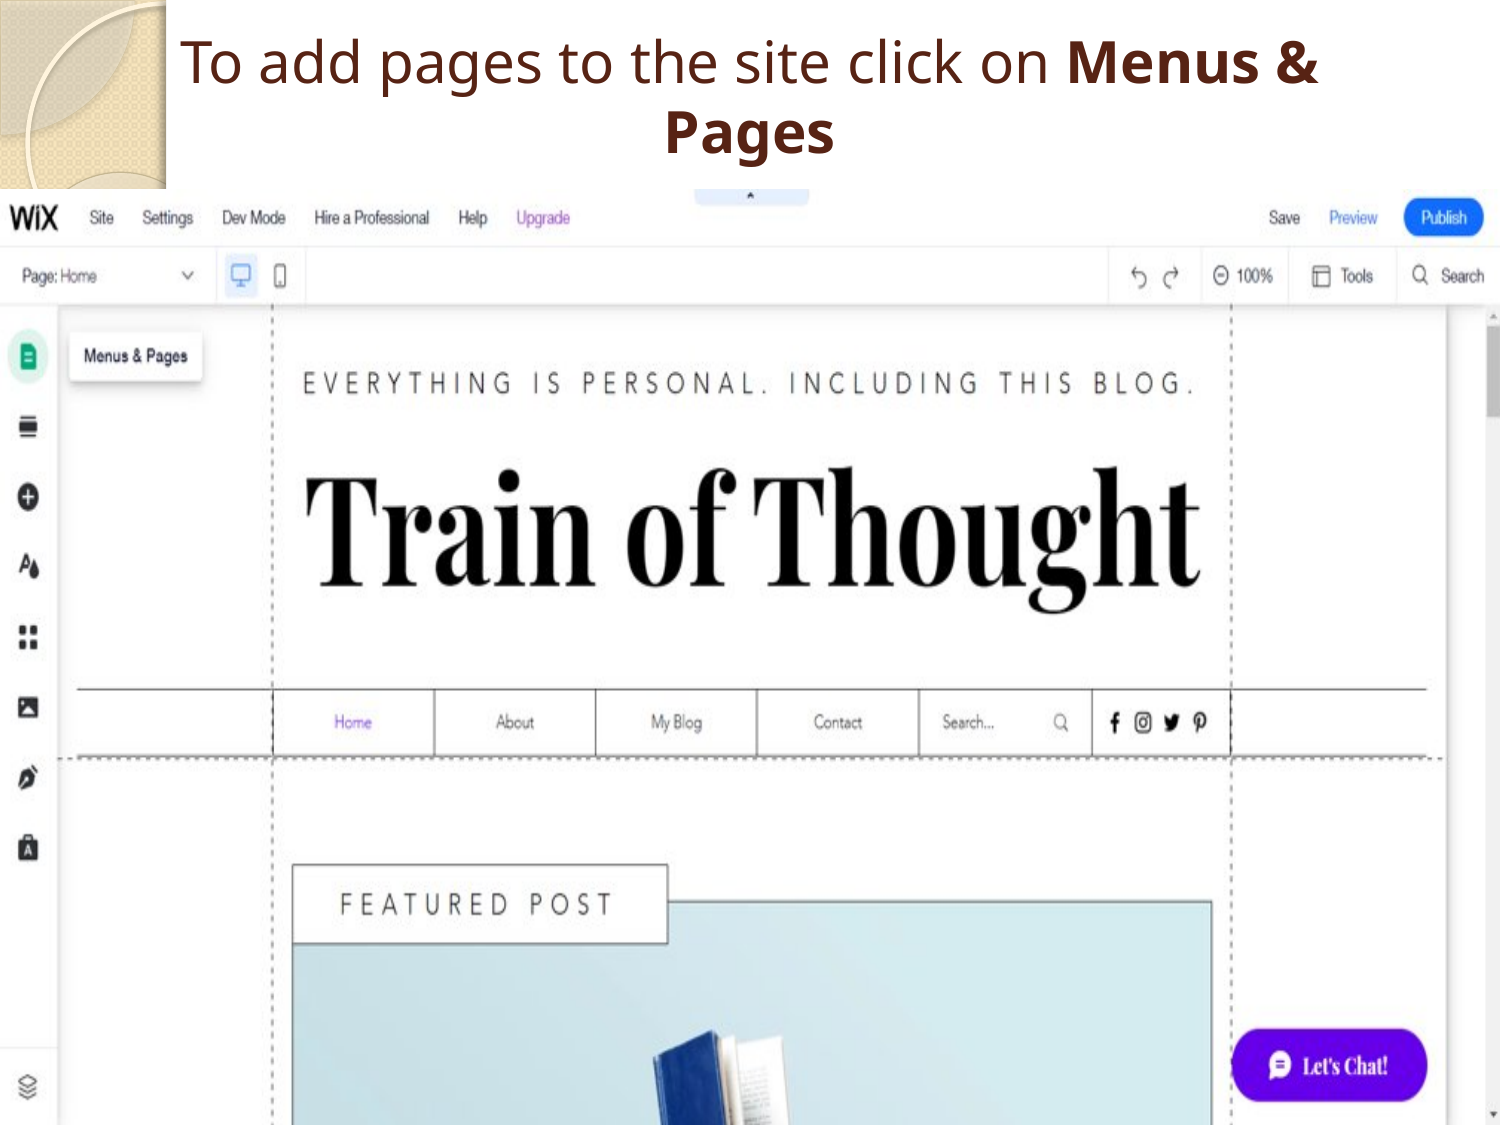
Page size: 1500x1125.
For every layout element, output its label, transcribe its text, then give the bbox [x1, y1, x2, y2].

picture [0, 189, 1500, 1125]
title To add pages to the site click on Menus & Pages [103, 0, 1397, 185]
